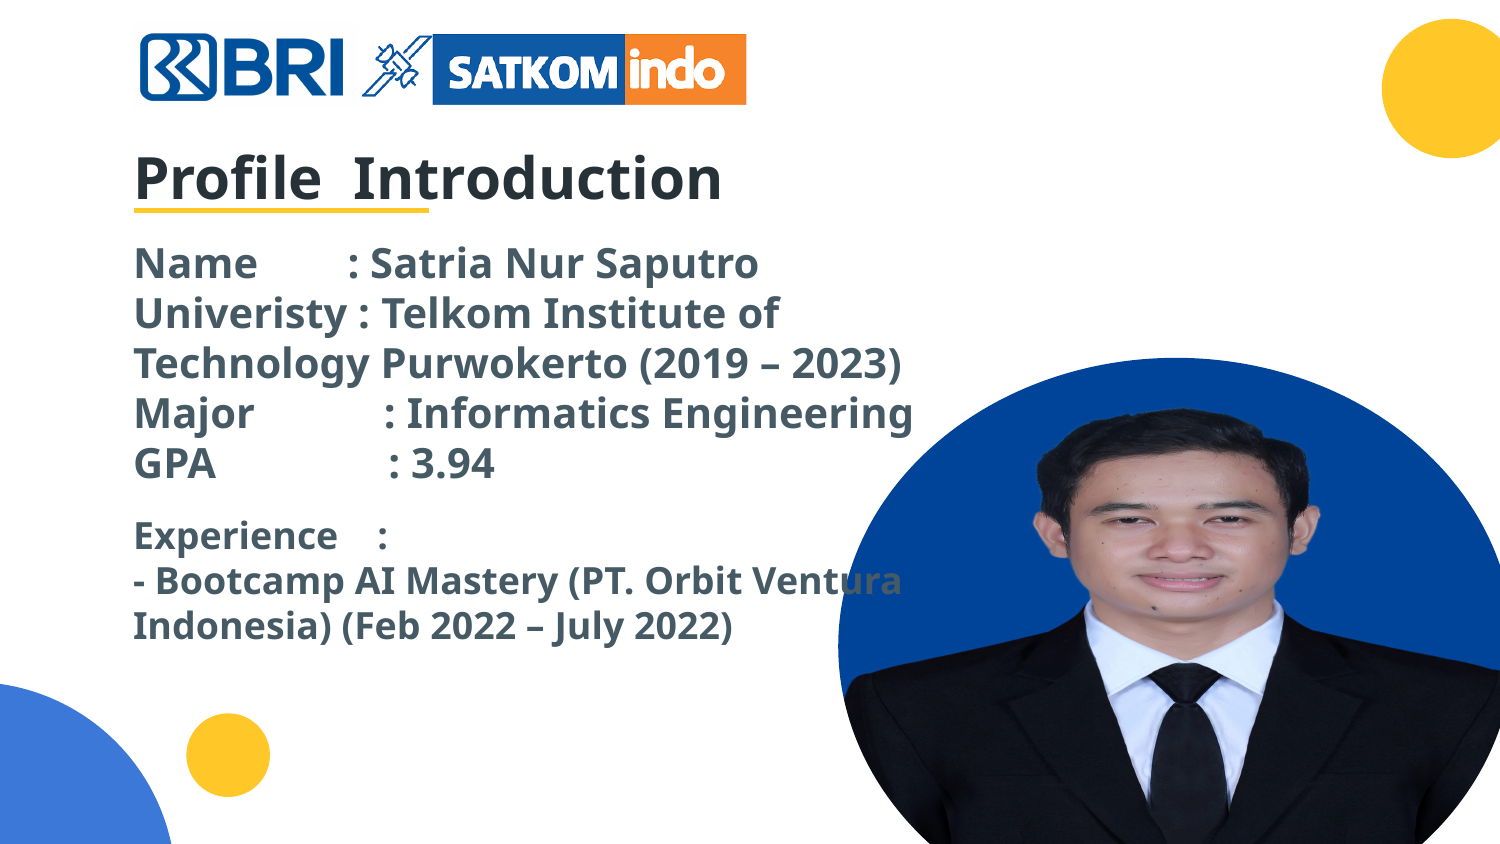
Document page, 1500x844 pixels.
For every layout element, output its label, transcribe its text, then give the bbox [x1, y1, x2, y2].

title Profile Introduction [118, 126, 1298, 340]
text_box Experience : - Bootcamp AI Mastery (PT. Orbit Ventura Indonesia) (Feb 2022 – July 2022) [118, 497, 832, 734]
picture [133, 22, 750, 109]
subtitle Name : Satria Nur Saputro Univeristy : Telkom Institute of Technology Purwokerto (2019 – 2023) Major : Informatics Engineering GPA : 3.94 [118, 221, 946, 497]
picture [837, 357, 1500, 844]
